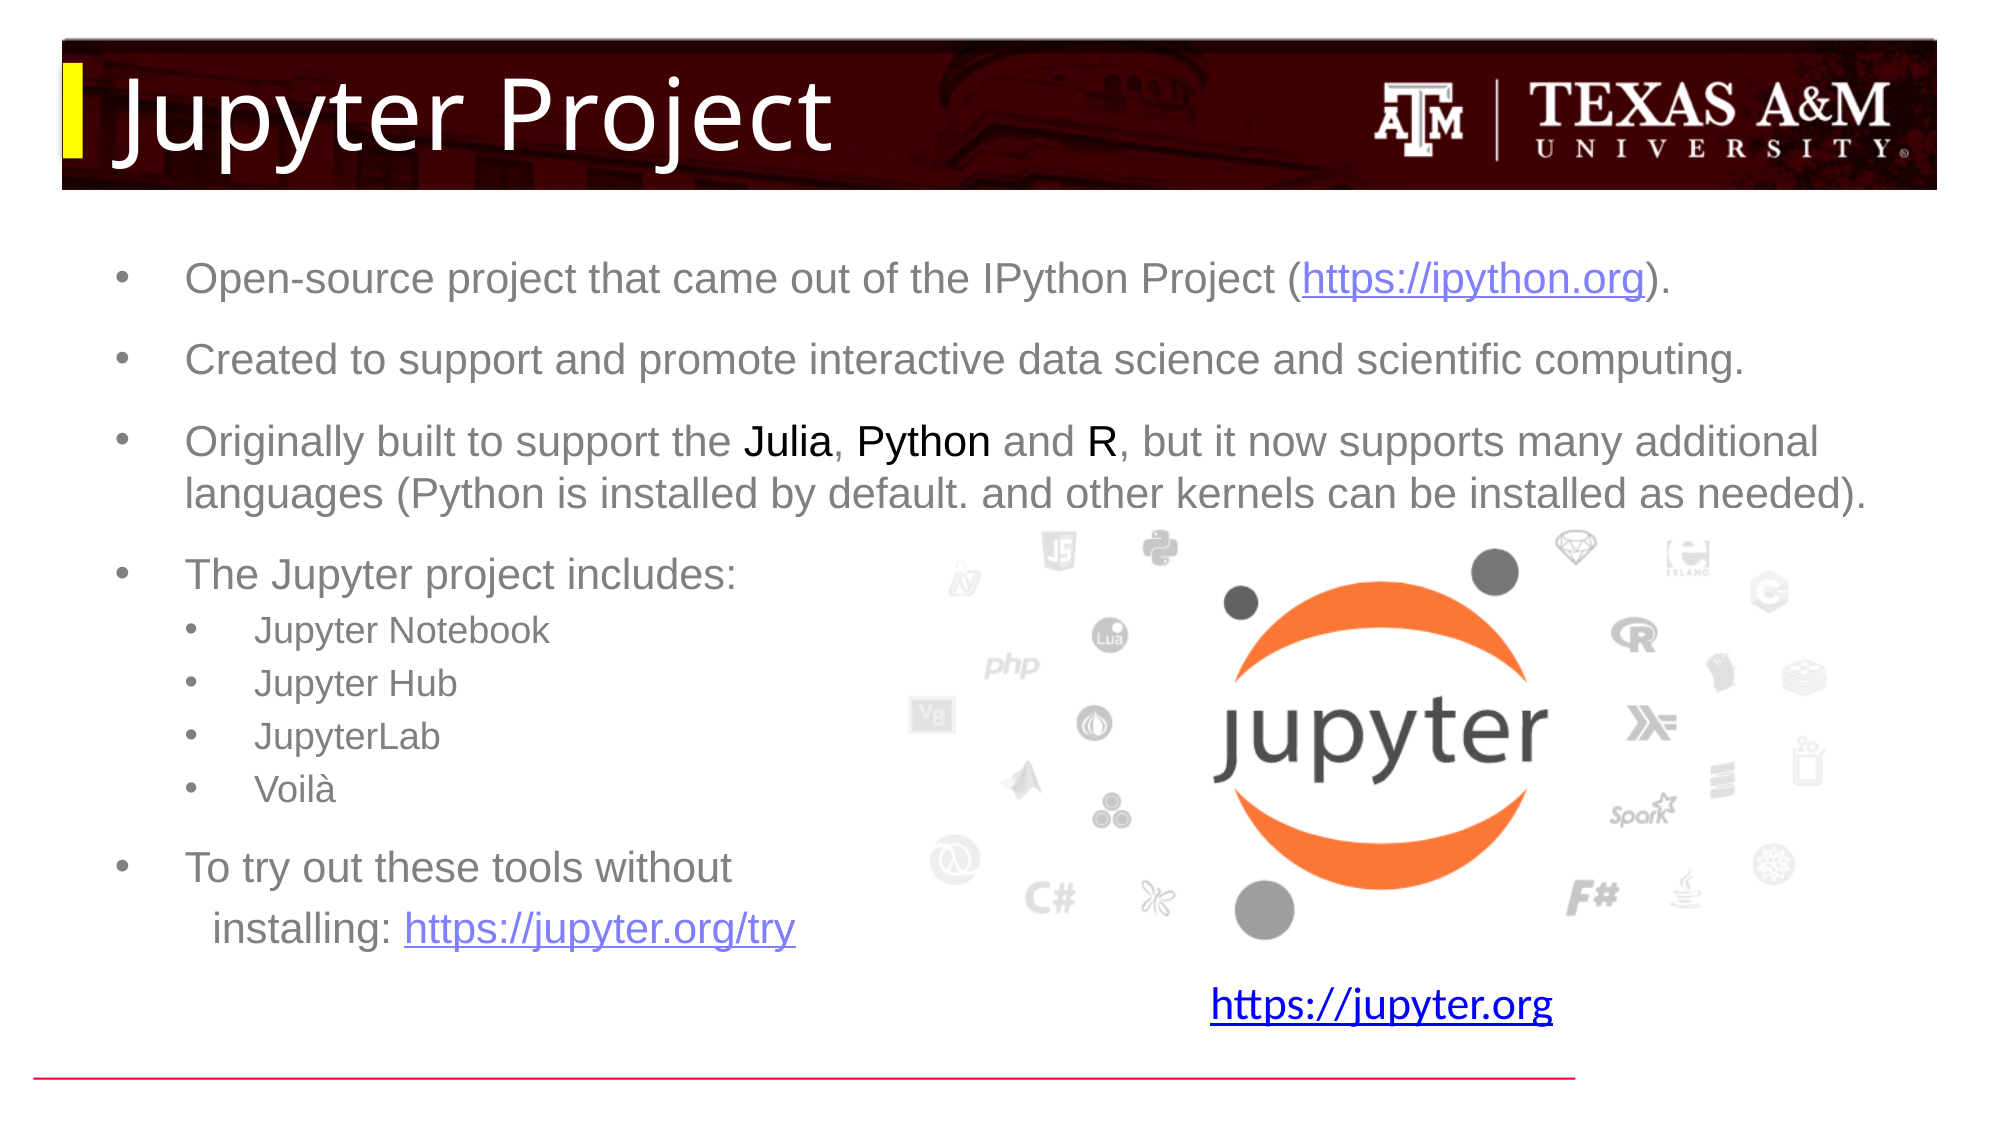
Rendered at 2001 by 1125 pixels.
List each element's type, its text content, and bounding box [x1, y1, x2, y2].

picture [1367, 37, 1937, 190]
list Open-source project that came out of the IPython Project (https://ipython.org). Created to support and promote interactive data science and scientific computing. Originally built to support the Julia, Python and R, but it now supports many additional languages (Python is installed by default, and other kernels can be installed as needed). The Jupyter project includes: Jupyter Notebook Jupyter Hub JupyterLab Voilà To try out these tools without installing: https://jupyter.org/try [99, 242, 1900, 1005]
title Jupyter Project [105, 16, 1367, 205]
picture [62, 37, 105, 190]
text_box https://jupyter.org [1195, 975, 1610, 1037]
picture [889, 507, 1843, 967]
